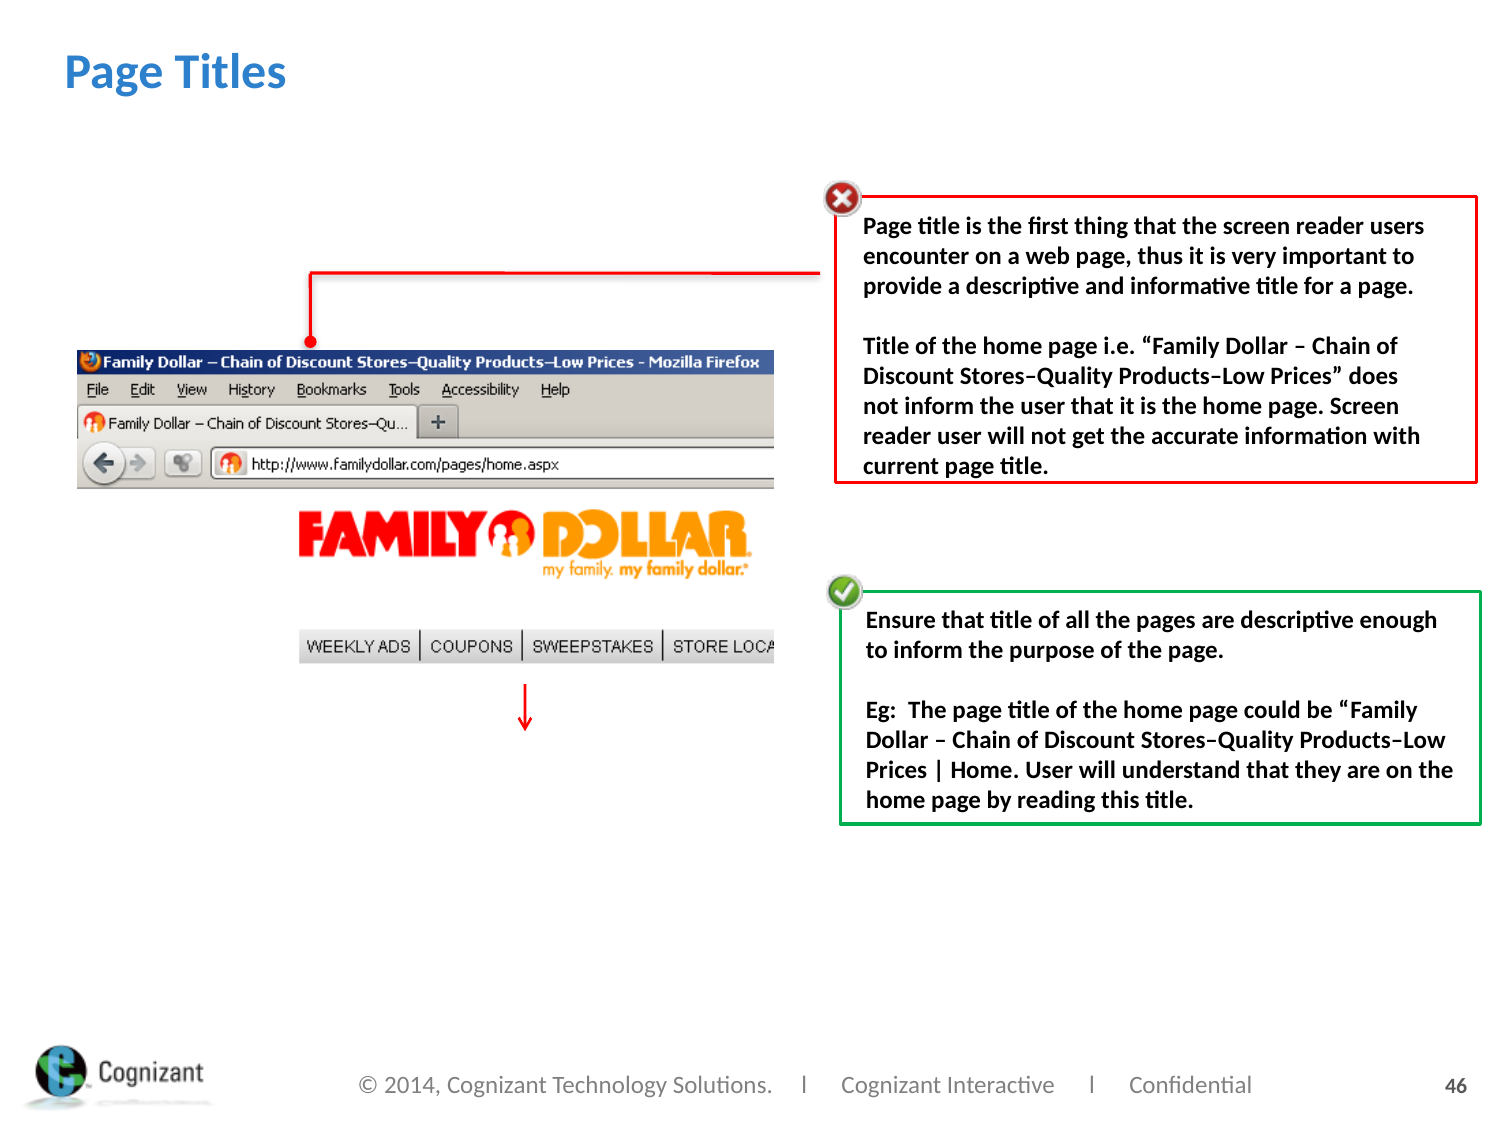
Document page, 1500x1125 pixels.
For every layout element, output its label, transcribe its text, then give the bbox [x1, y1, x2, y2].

title Page Titles [49, 24, 1452, 107]
picture [77, 349, 774, 685]
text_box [826, 574, 1481, 825]
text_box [822, 180, 1477, 484]
slide_number 46 [1425, 1064, 1487, 1103]
picture [0, 1040, 230, 1125]
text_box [309, 272, 821, 343]
